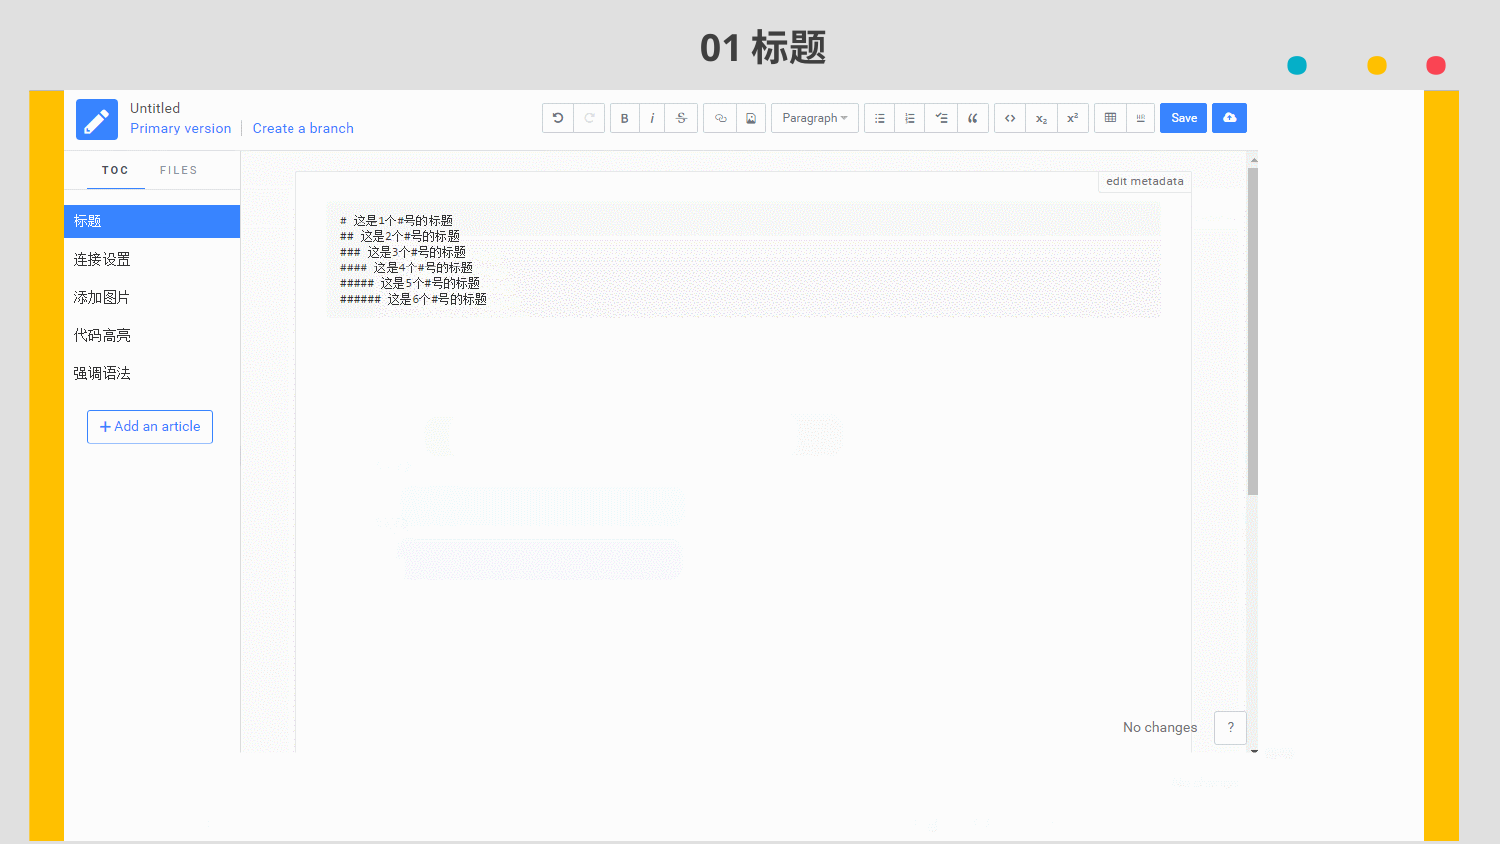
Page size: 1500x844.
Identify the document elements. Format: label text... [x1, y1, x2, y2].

picture [64, 90, 1424, 841]
text_box [1424, 91, 1459, 841]
text_box · [1398, 0, 1468, 135]
text_box · [1266, 0, 1327, 90]
text_box [29, 91, 64, 841]
text_box 01标题 [461, 2, 1066, 76]
text_box [0, 0, 1500, 844]
text_box · [1327, 0, 1398, 90]
